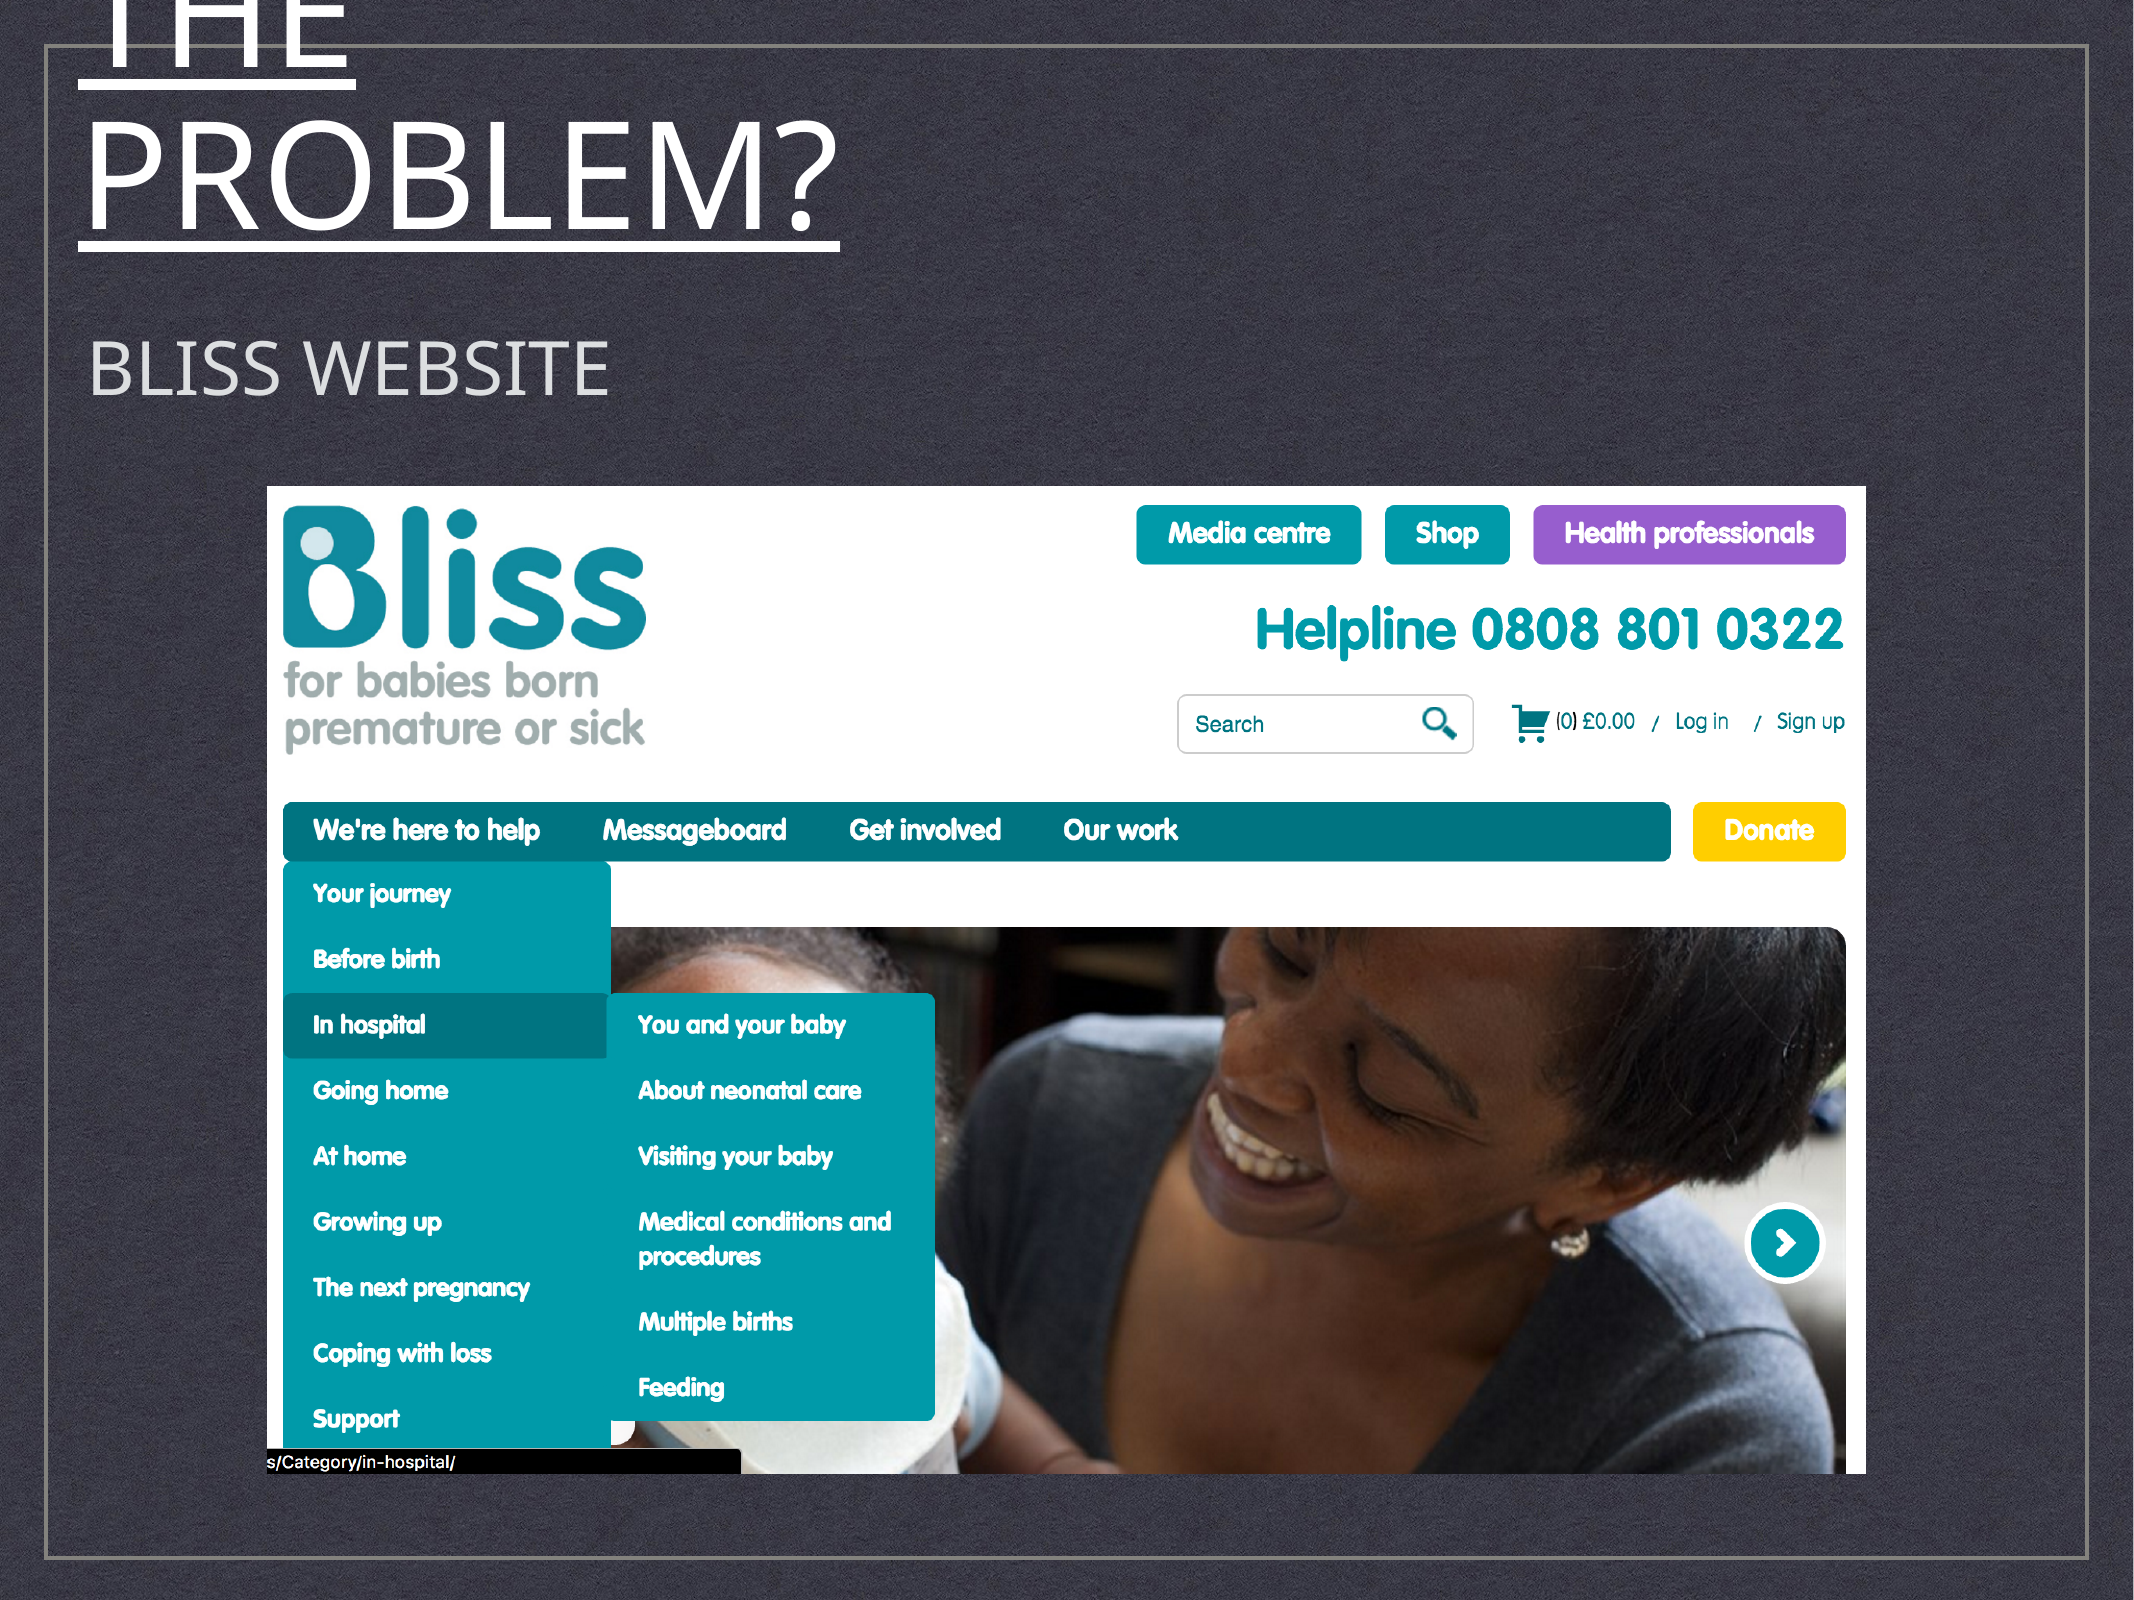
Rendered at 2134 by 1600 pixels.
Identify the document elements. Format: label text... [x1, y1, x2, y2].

subtitle Bliss website [78, 311, 1809, 538]
picture [0, 0, 2134, 1600]
title The problem? [69, 65, 1028, 271]
